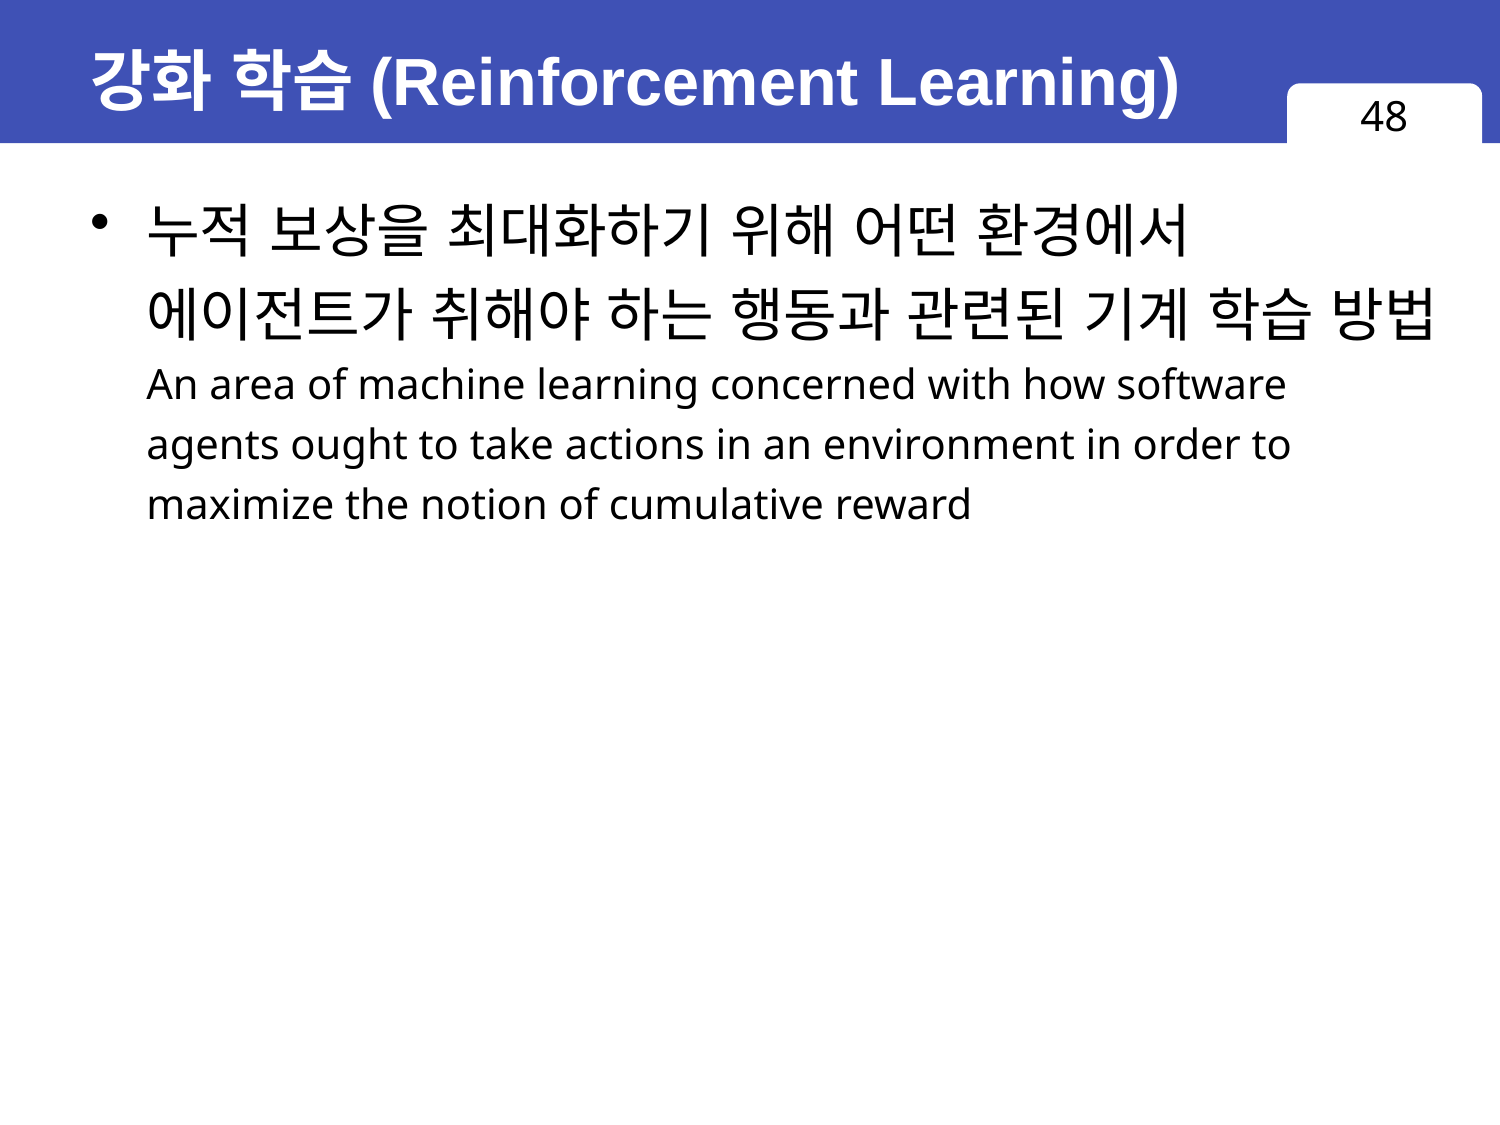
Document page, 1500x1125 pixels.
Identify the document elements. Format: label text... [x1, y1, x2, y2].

title 강화 학습(Reinforcement Learning) [74, 16, 1426, 141]
slide_number 48 [1286, 81, 1483, 161]
list 누적 보상을 최대화하기 위해 어떤 환경에서 에이전트가 취해야 하는 행동과 관련된 기계 학습 방법 An area of machine learning concerned with how software agents ought to take actions in an environment in order to maximize the notion of cumulative reward [74, 172, 1483, 1095]
